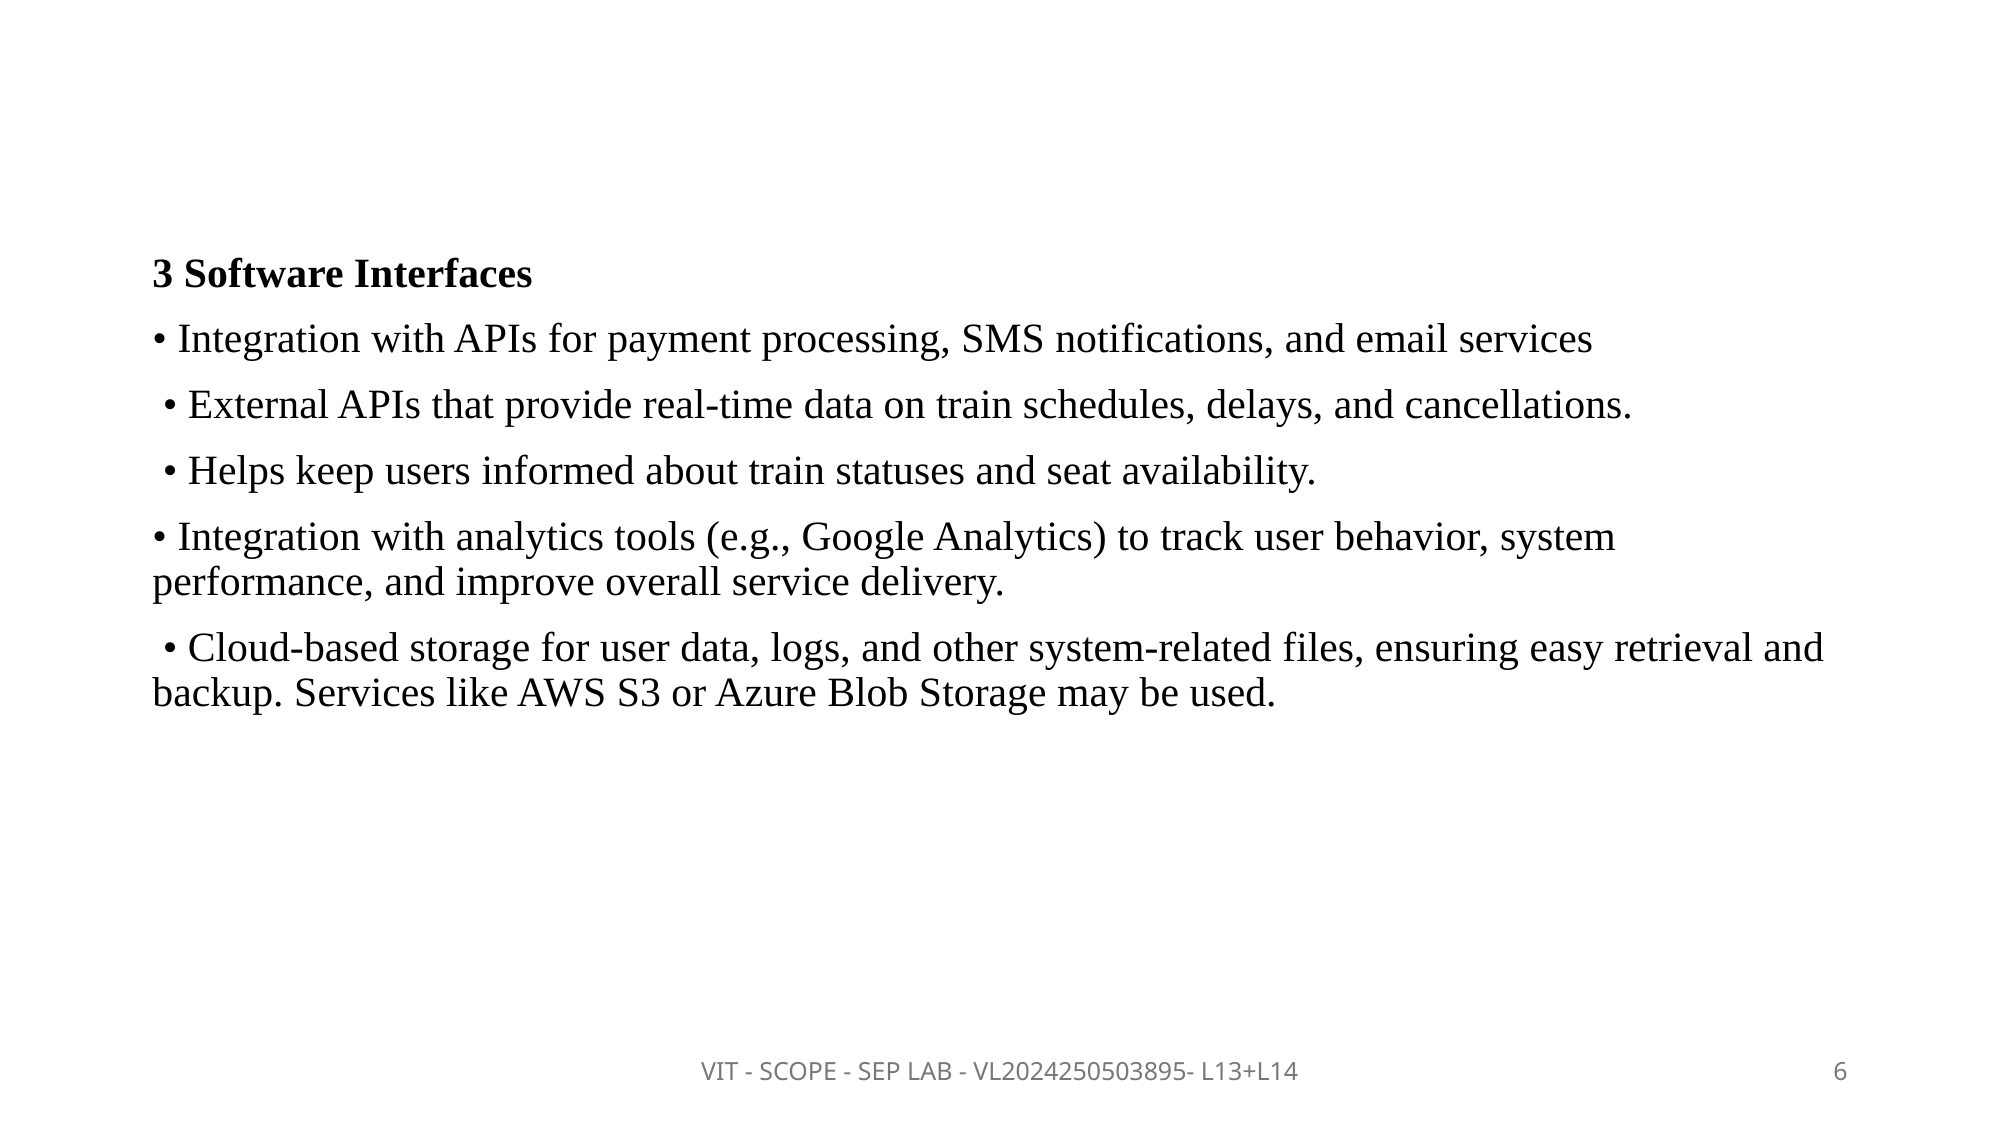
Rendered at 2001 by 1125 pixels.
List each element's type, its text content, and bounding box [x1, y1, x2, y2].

footer VIT - SCOPE - SEP LAB - VL2024250503895- L13+L14 [662, 1042, 1338, 1103]
list 3 Software Interfaces • Integration with APIs for payment processing, SMS notifications, and email services • External APIs that provide real-time data on train schedules, delays, and cancellations. • Helps keep users informed about train statuses and seat availability. • Integration with analytics tools (e.g., Google Analytics) to track user behavior, system performance, and improve overall service delivery. • Cloud-based storage for user data, logs, and other system-related files, ensuring easy retrieval and backup. Services like AWS S3 or Azure Blob Storage may be used. [137, 243, 1863, 1063]
slide_number 6 [1412, 1042, 1863, 1103]
